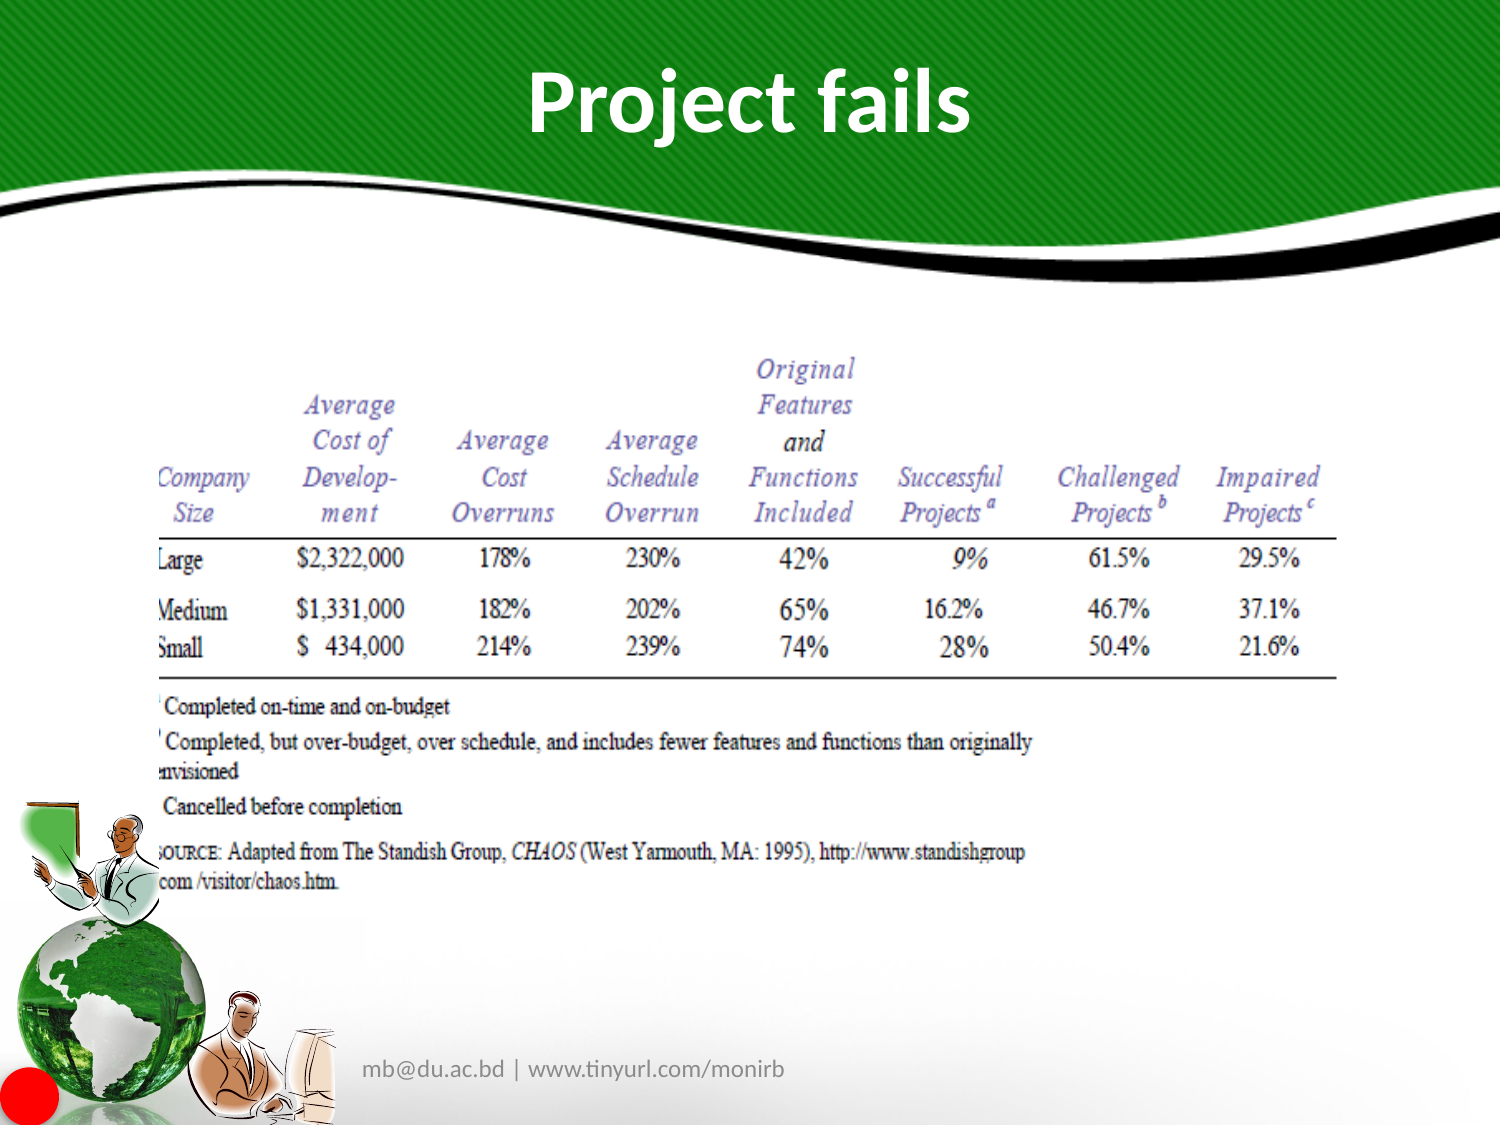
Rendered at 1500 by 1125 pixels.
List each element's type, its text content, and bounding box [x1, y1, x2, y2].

picture [272, 1118, 308, 1125]
picture [268, 1115, 294, 1119]
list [159, 326, 1423, 918]
picture [235, 998, 243, 1003]
title Project fails [37, 8, 1463, 183]
picture [259, 1048, 266, 1055]
picture [259, 1100, 268, 1110]
picture [0, 0, 1500, 1125]
footer mb@du.ac.bd | www.tinyurl.com/monirb [336, 1037, 812, 1098]
picture [275, 1095, 290, 1104]
picture [201, 1034, 220, 1046]
picture [0, 1105, 17, 1125]
